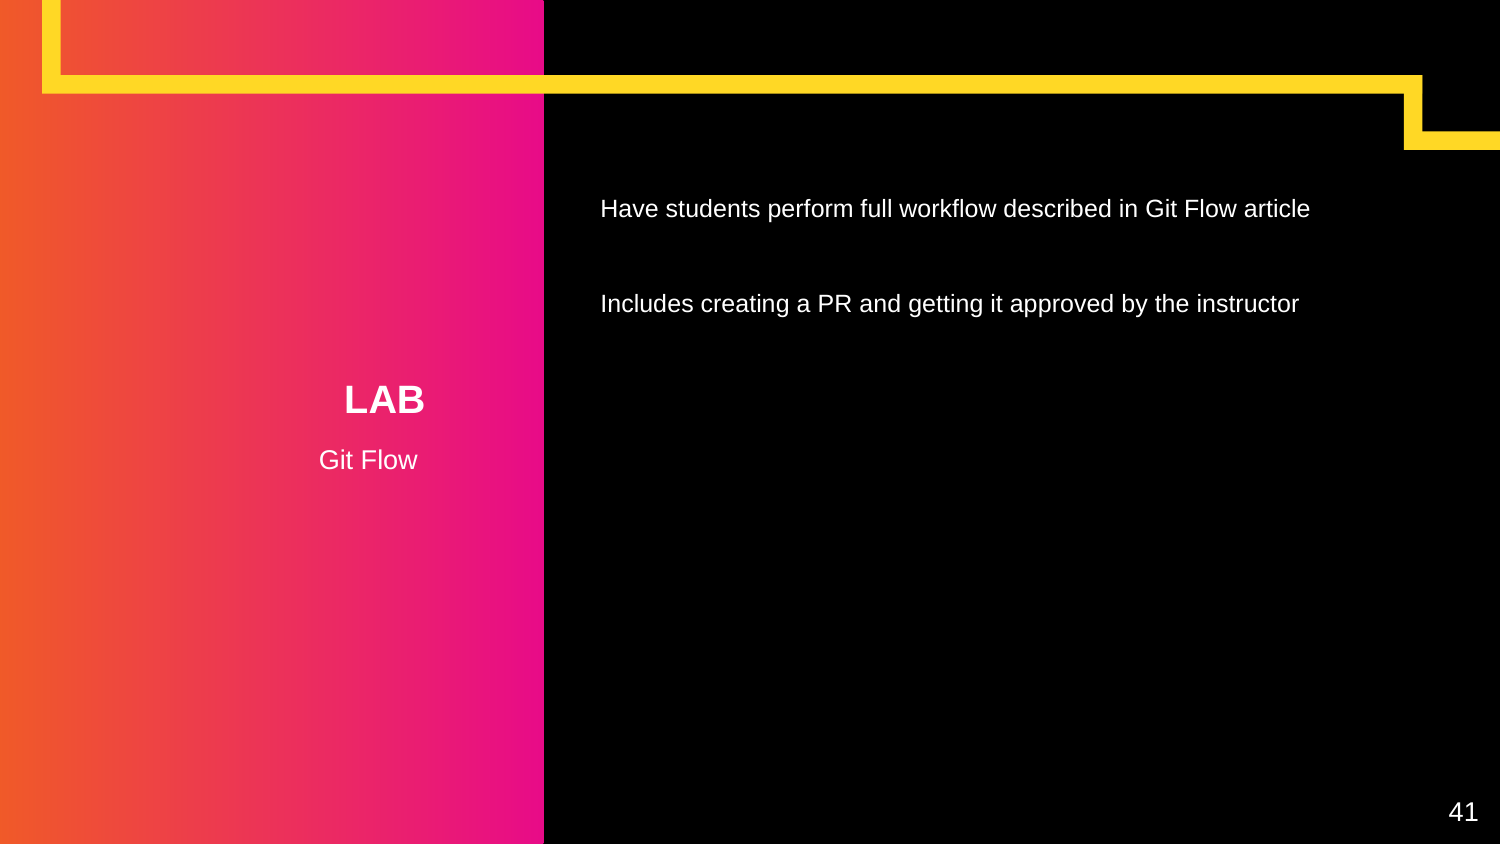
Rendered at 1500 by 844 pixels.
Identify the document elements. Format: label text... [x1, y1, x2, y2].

subtitle Git Flow [57, 427, 433, 514]
slide_number 41 [1403, 779, 1494, 844]
title LAB [42, 343, 433, 430]
list Have students perform full workflow described in Git Flow article Includes creating a PR and getting it approved by the instructor [547, 188, 1395, 666]
